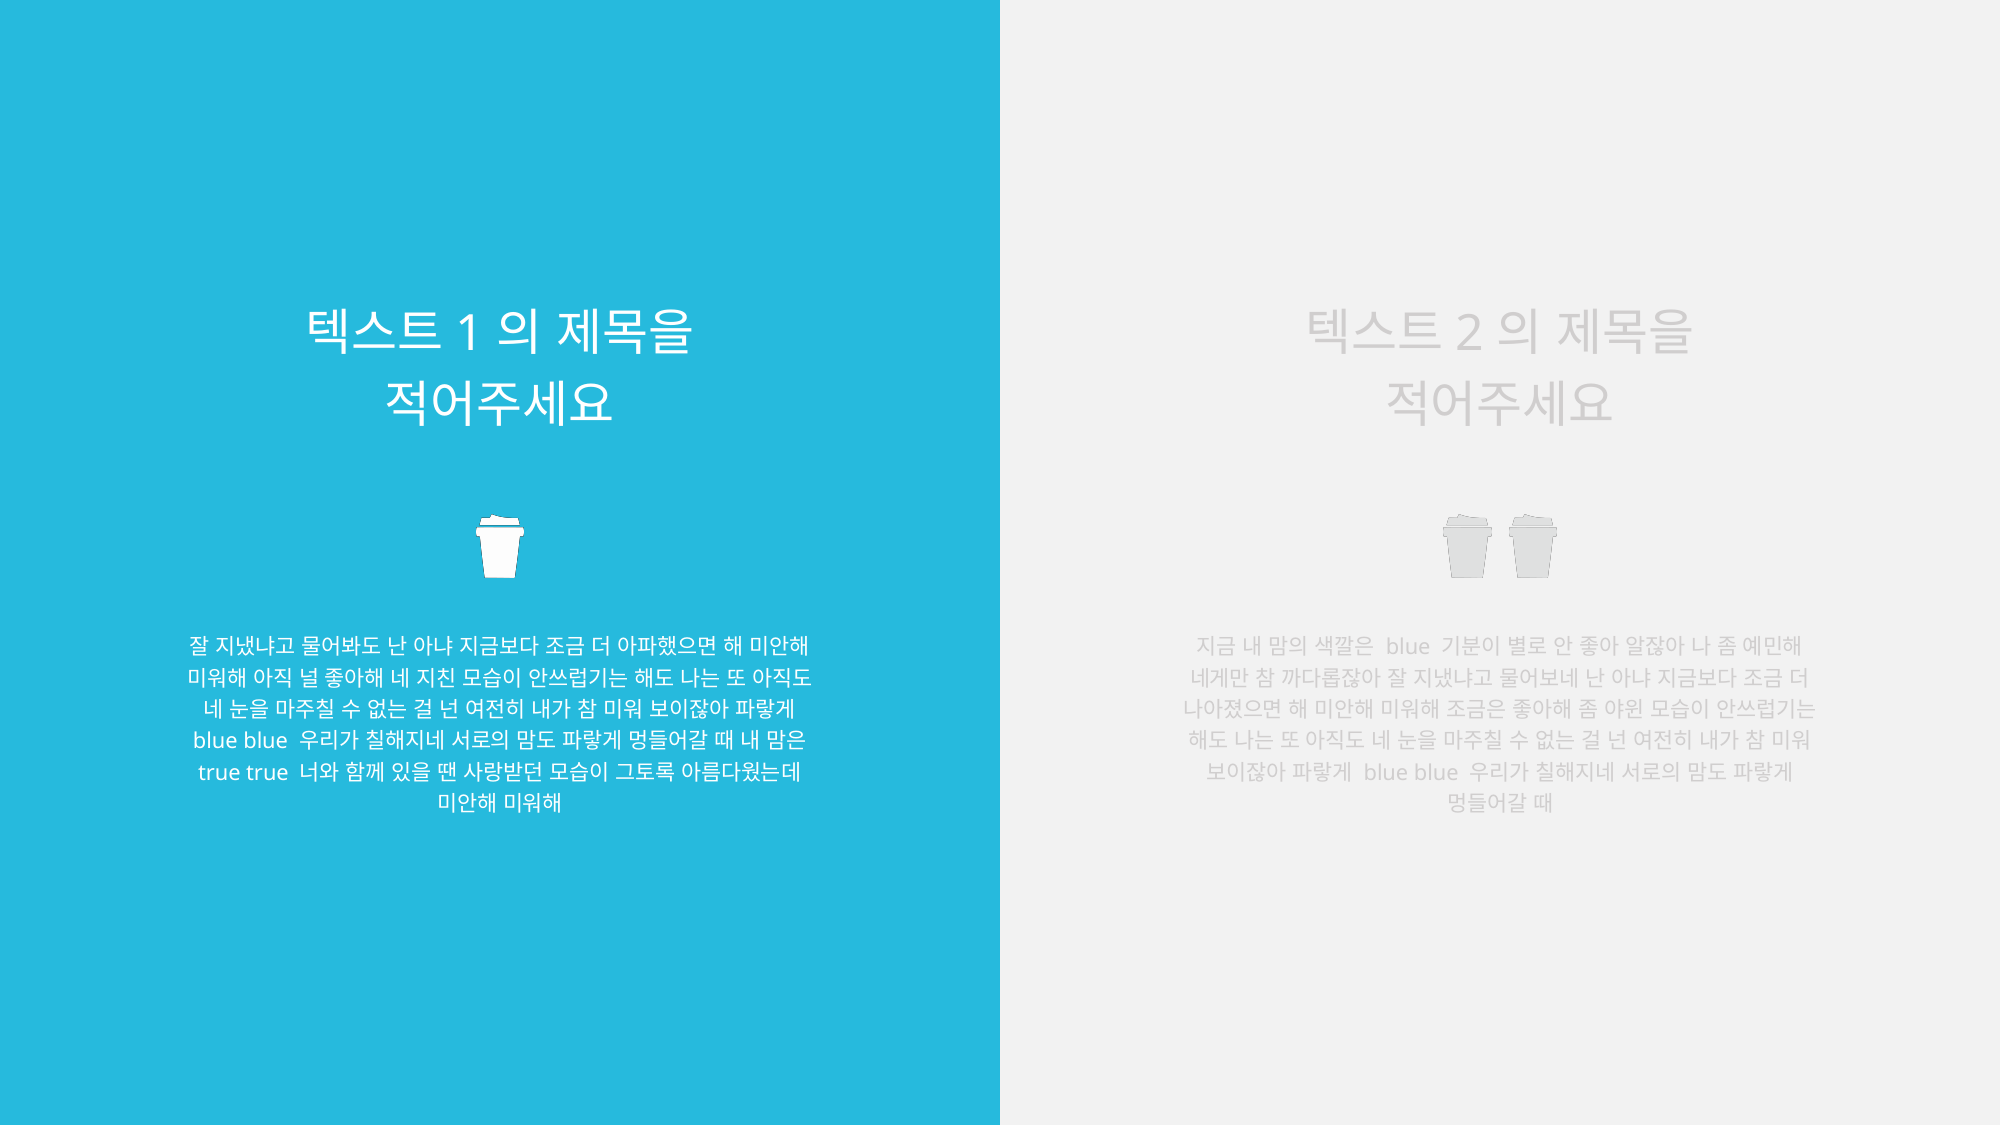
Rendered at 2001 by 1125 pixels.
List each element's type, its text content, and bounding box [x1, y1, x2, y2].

text_box [0, 0, 1001, 1125]
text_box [1443, 514, 1557, 578]
text_box 잘 지냈냐고 물어봐도 난 아냐 지금보다 조금 더 아파했으면 해 미안해 미워해 아직 널 좋아해 네 지친 모습이 안쓰럽기는 해도 나는 또 아직도 네 눈을 마주칠 수 없는 걸 넌 여전히 내가 참 미워 보이잖아 파랗게 blue blue 우리가 칠해지네 서로의 맘도 파랗게 멍들어갈 때 내 맘은 true true 너와 함께 있을 땐 사랑받던 모습이 그토록 아름다웠는데 미안해 미워해 [162, 620, 838, 824]
text_box 텍스트1의 제목을 적어주세요 [290, 281, 709, 440]
text_box 지금 내 맘의 색깔은 blue 기분이 별로 안 좋아 알잖아 나 좀 예민해 네게만 참 까다롭잖아 잘 지냈냐고 물어보네 난 아냐 지금보다 조금 더 나아졌으면 해 미안해 미워해 조금은 좋아해 좀 야윈 모습이 안쓰럽기는 해도 나는 또 아직도 네 눈을 마주칠 수 없는 걸 넌 여전히 내가 참 미워 보이잖아 파랗게 blue blue 우리가 칠해지네 서로의 맘도 파랗게 멍들어갈 때 [1162, 620, 1838, 824]
picture [476, 514, 524, 578]
text_box 텍스트2의 제목을 적어주세요 [1290, 281, 1709, 440]
